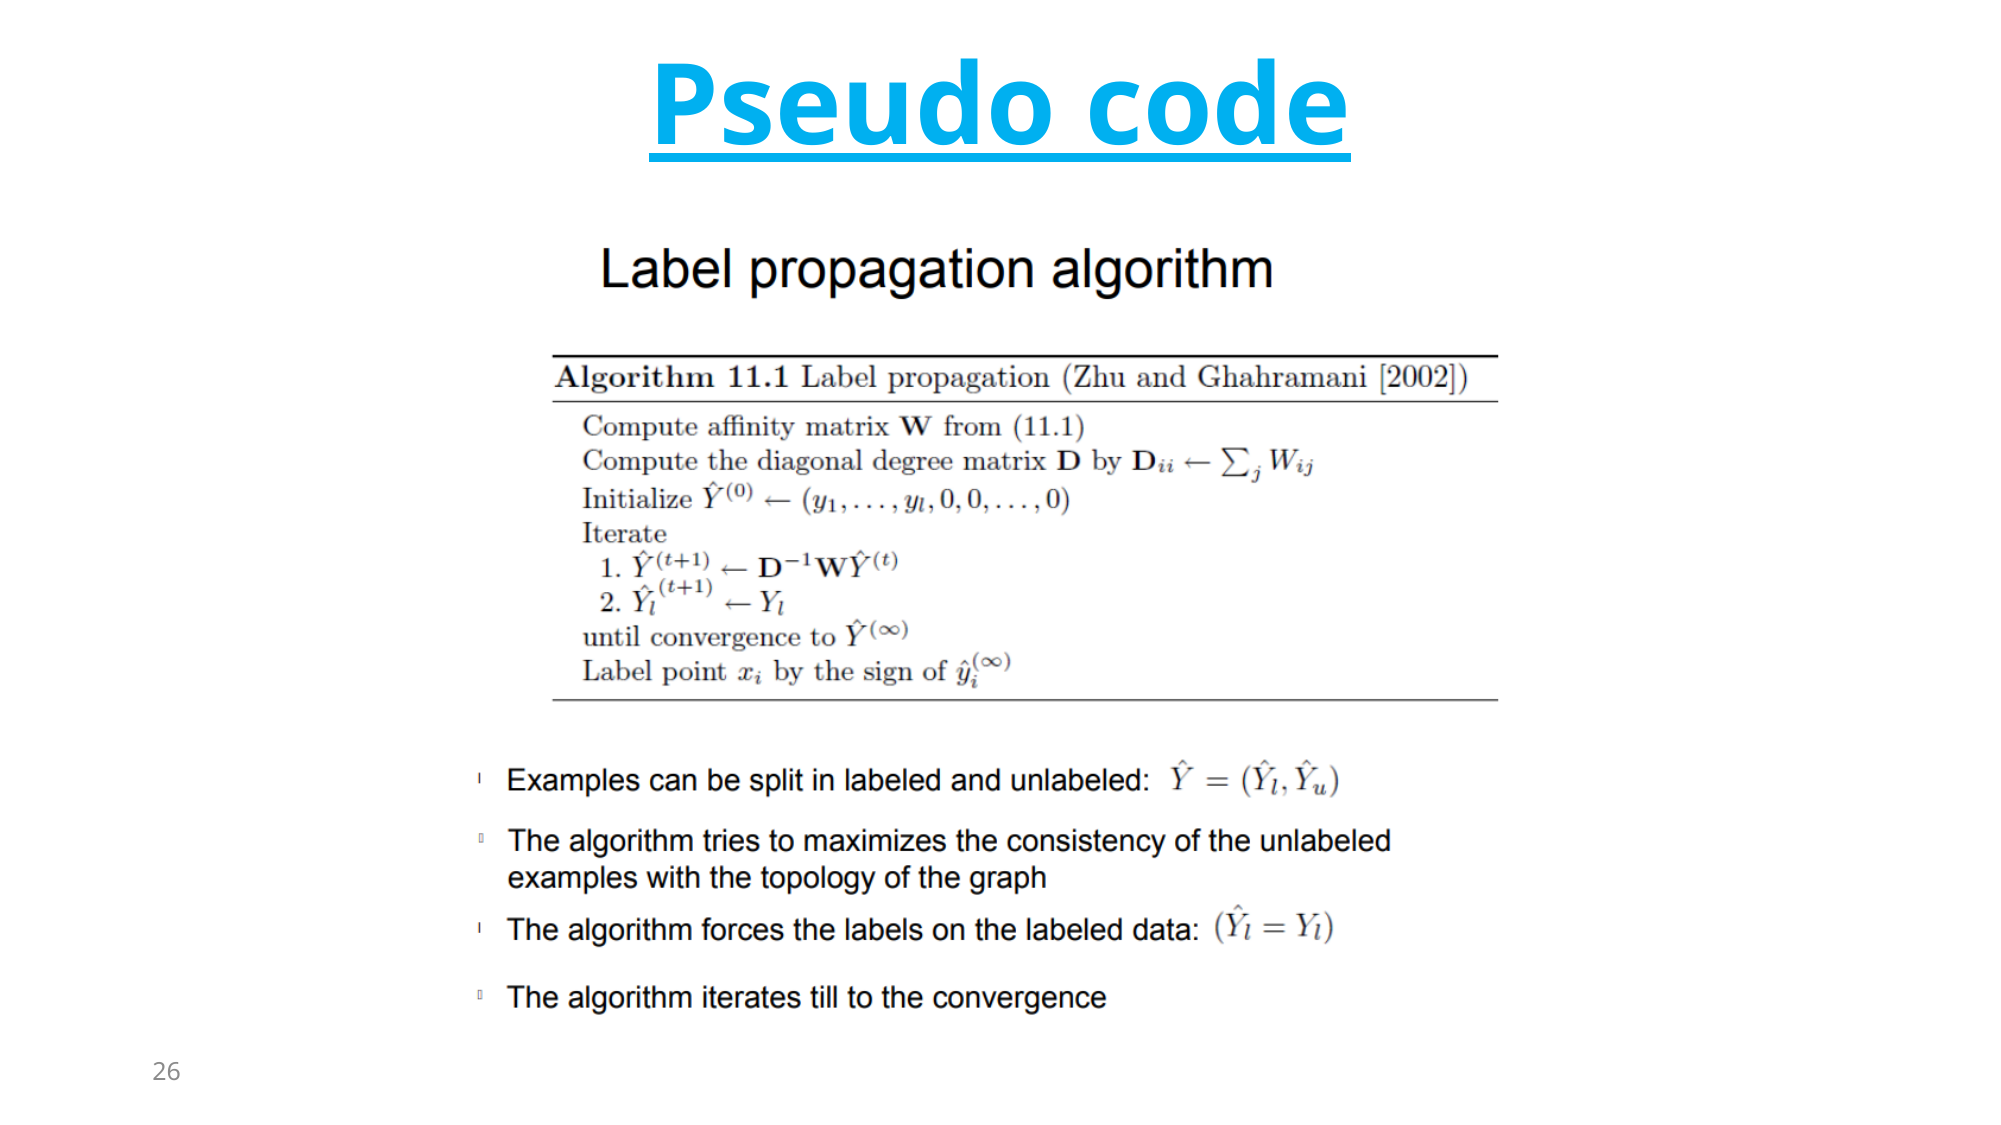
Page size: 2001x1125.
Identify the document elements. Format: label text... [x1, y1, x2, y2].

picture [396, 165, 1604, 1073]
slide_number 26 [137, 1042, 588, 1103]
title Pseudo code [137, 0, 1863, 218]
